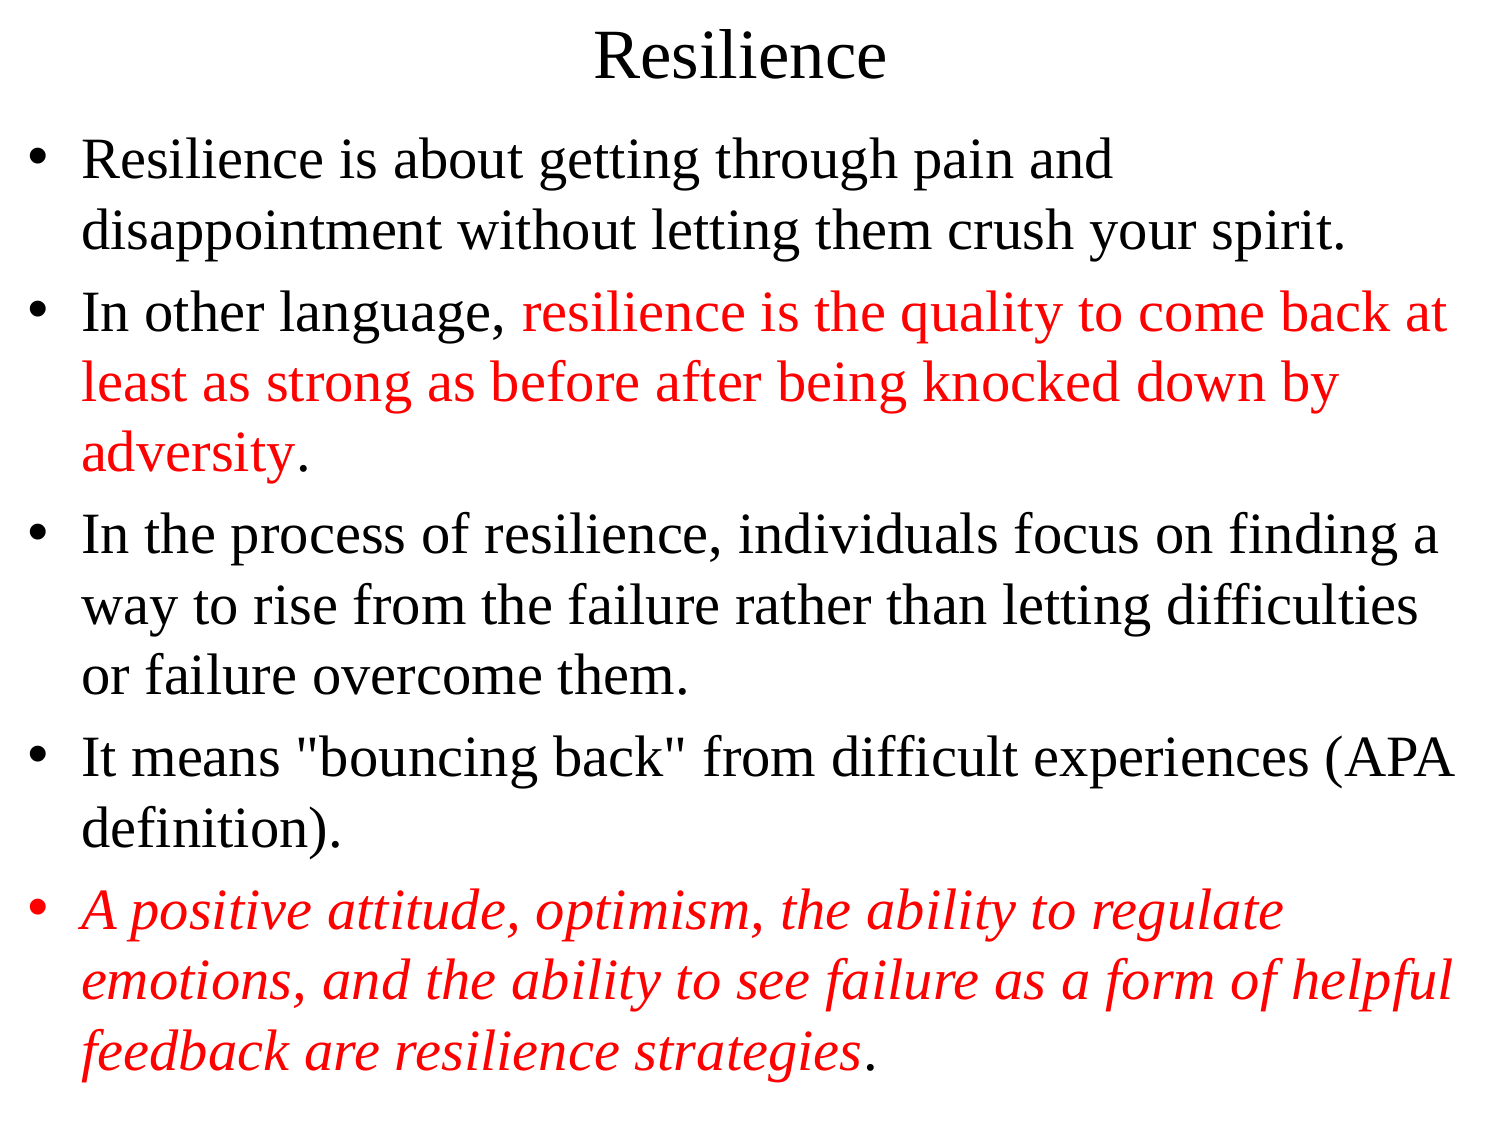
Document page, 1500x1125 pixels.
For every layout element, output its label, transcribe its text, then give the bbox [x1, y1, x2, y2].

title Resilience [75, 0, 1425, 100]
list Resilience is about getting through pain and disappointment without letting them crush your spirit. In other language, resilience is the quality to come back at least as strong as before after being knocked down by adversity. In the process of resilience, individuals focus on finding a way to rise from the failure rather than letting difficulties or failure overcome them. It means "bouncing back" from difficult experiences (APA definition). A positive attitude, optimism, the ability to regulate emotions, and the ability to see failure as a form of helpful feedback are resilience strategies. [12, 112, 1488, 1100]
